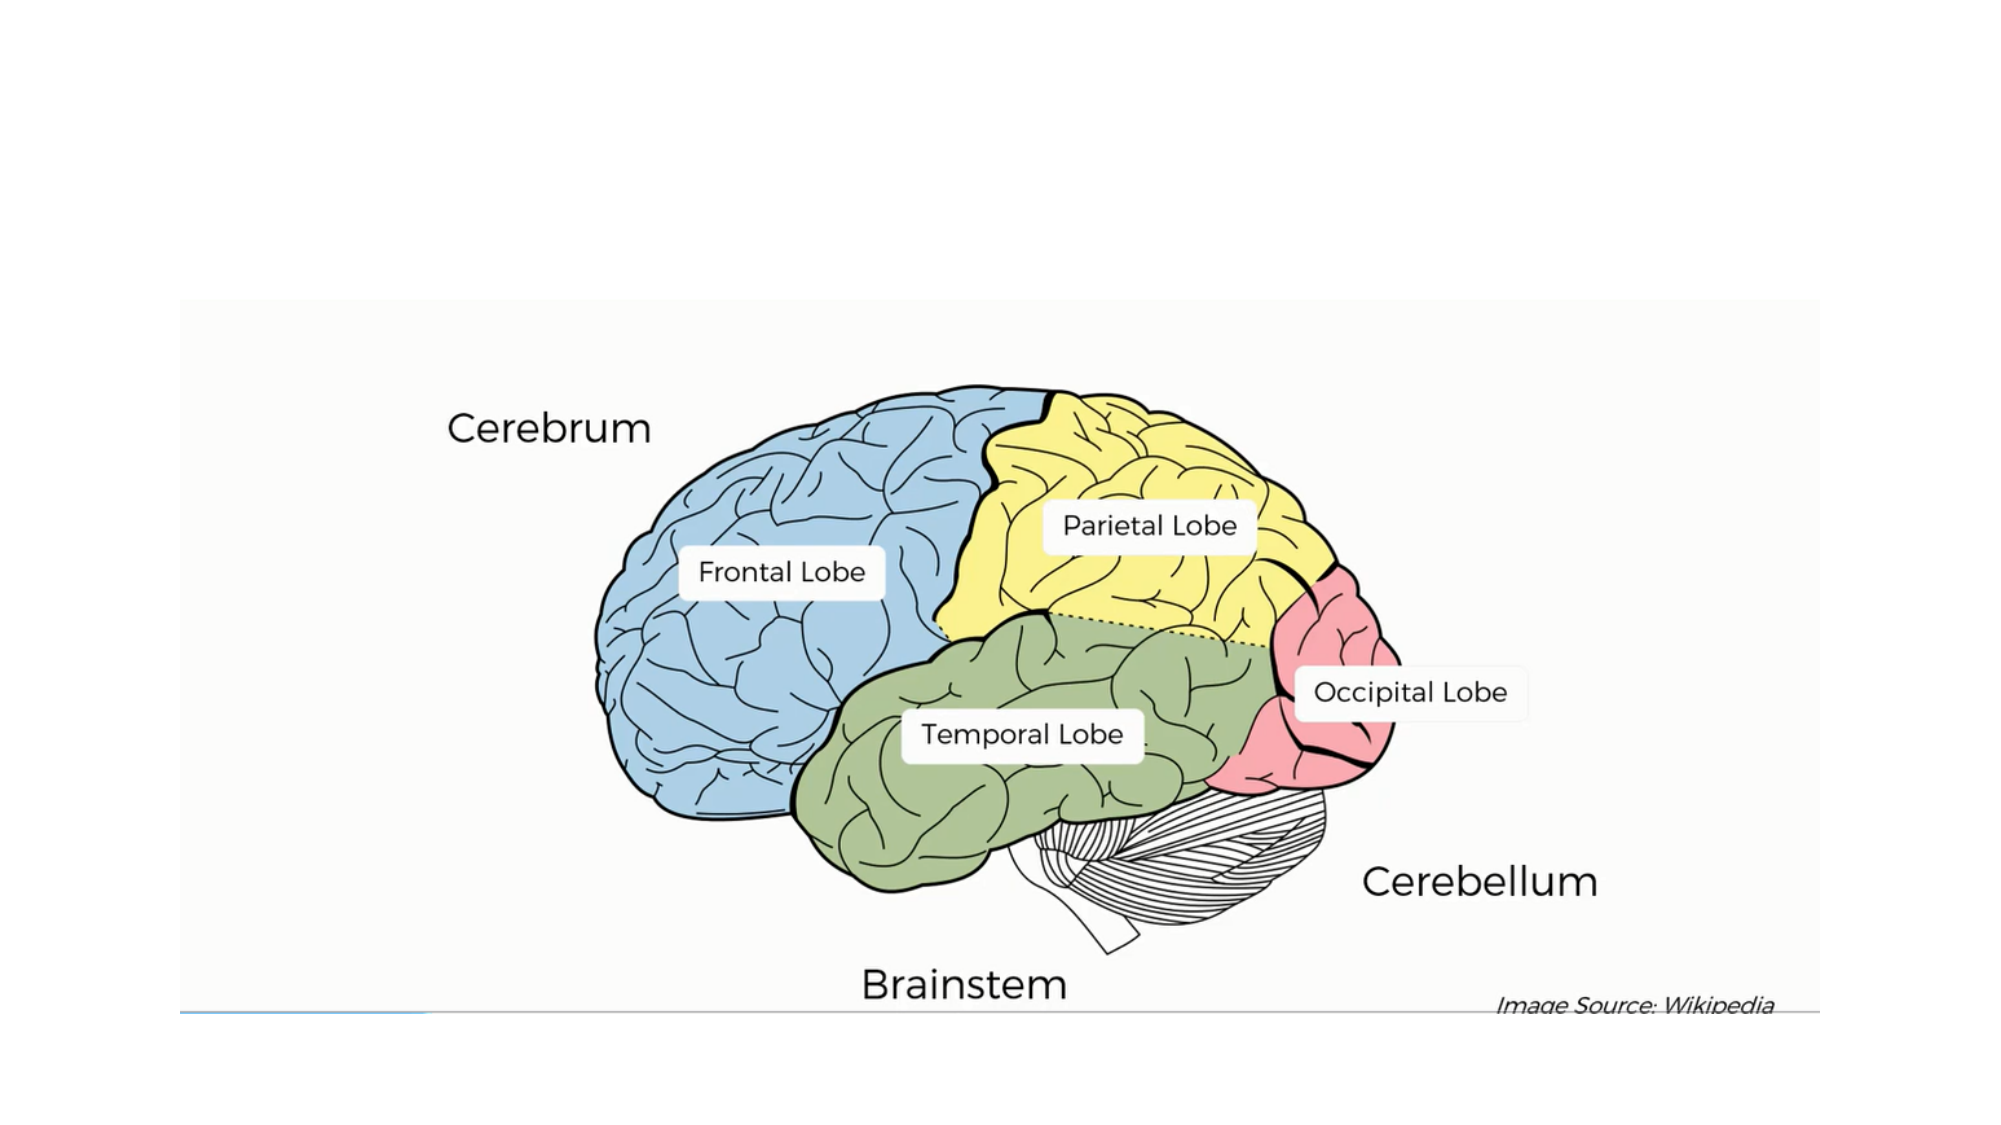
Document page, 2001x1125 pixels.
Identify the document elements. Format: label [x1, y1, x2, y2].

list [180, 299, 1820, 1014]
